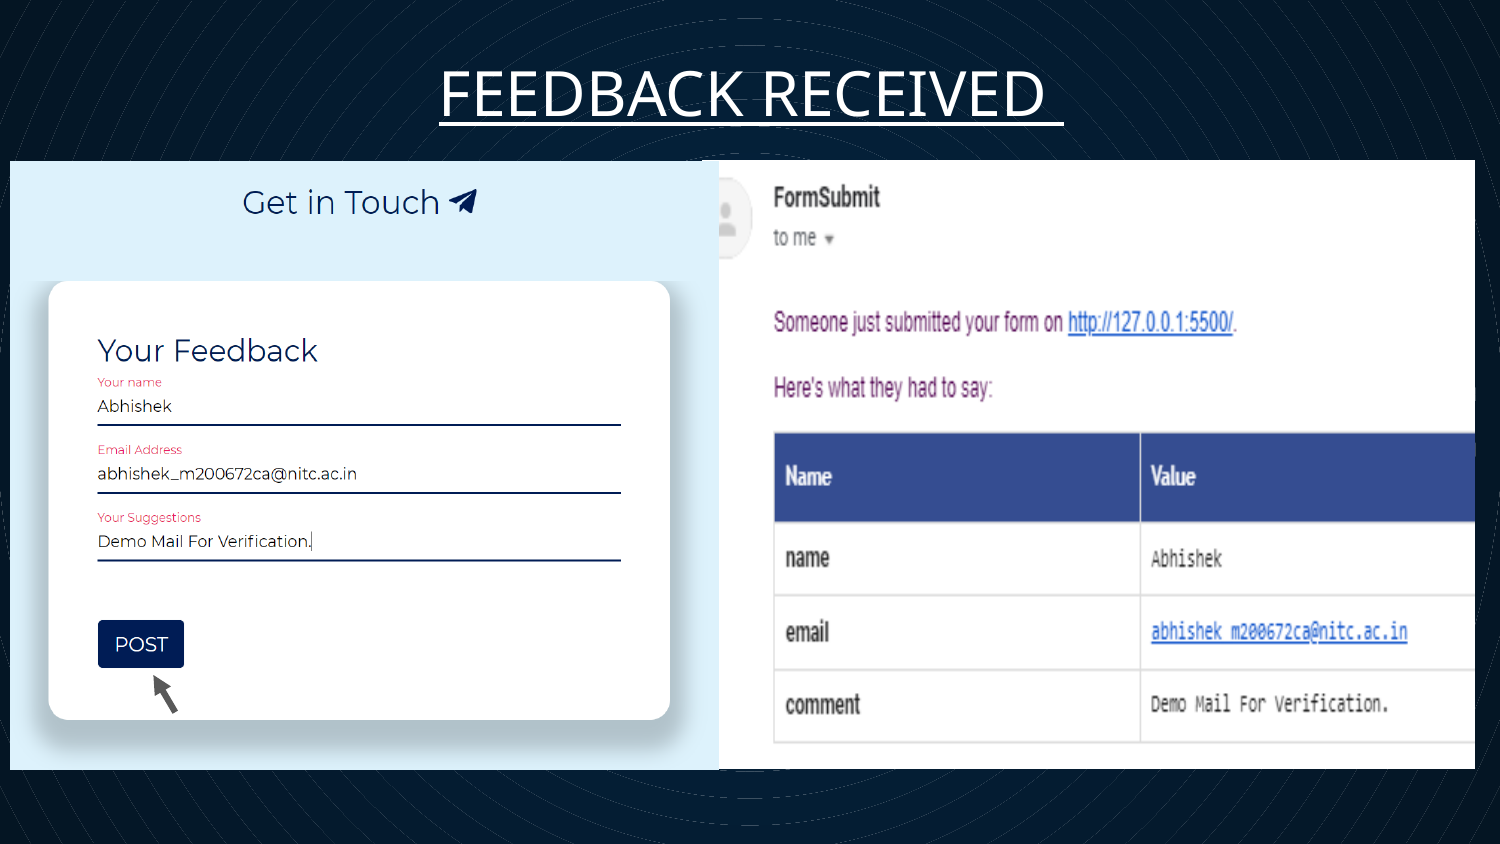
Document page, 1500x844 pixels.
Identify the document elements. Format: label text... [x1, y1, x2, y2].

text_box FEEDBACK RECEIVED [39, 39, 1464, 159]
picture [10, 159, 1476, 771]
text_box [153, 674, 176, 713]
